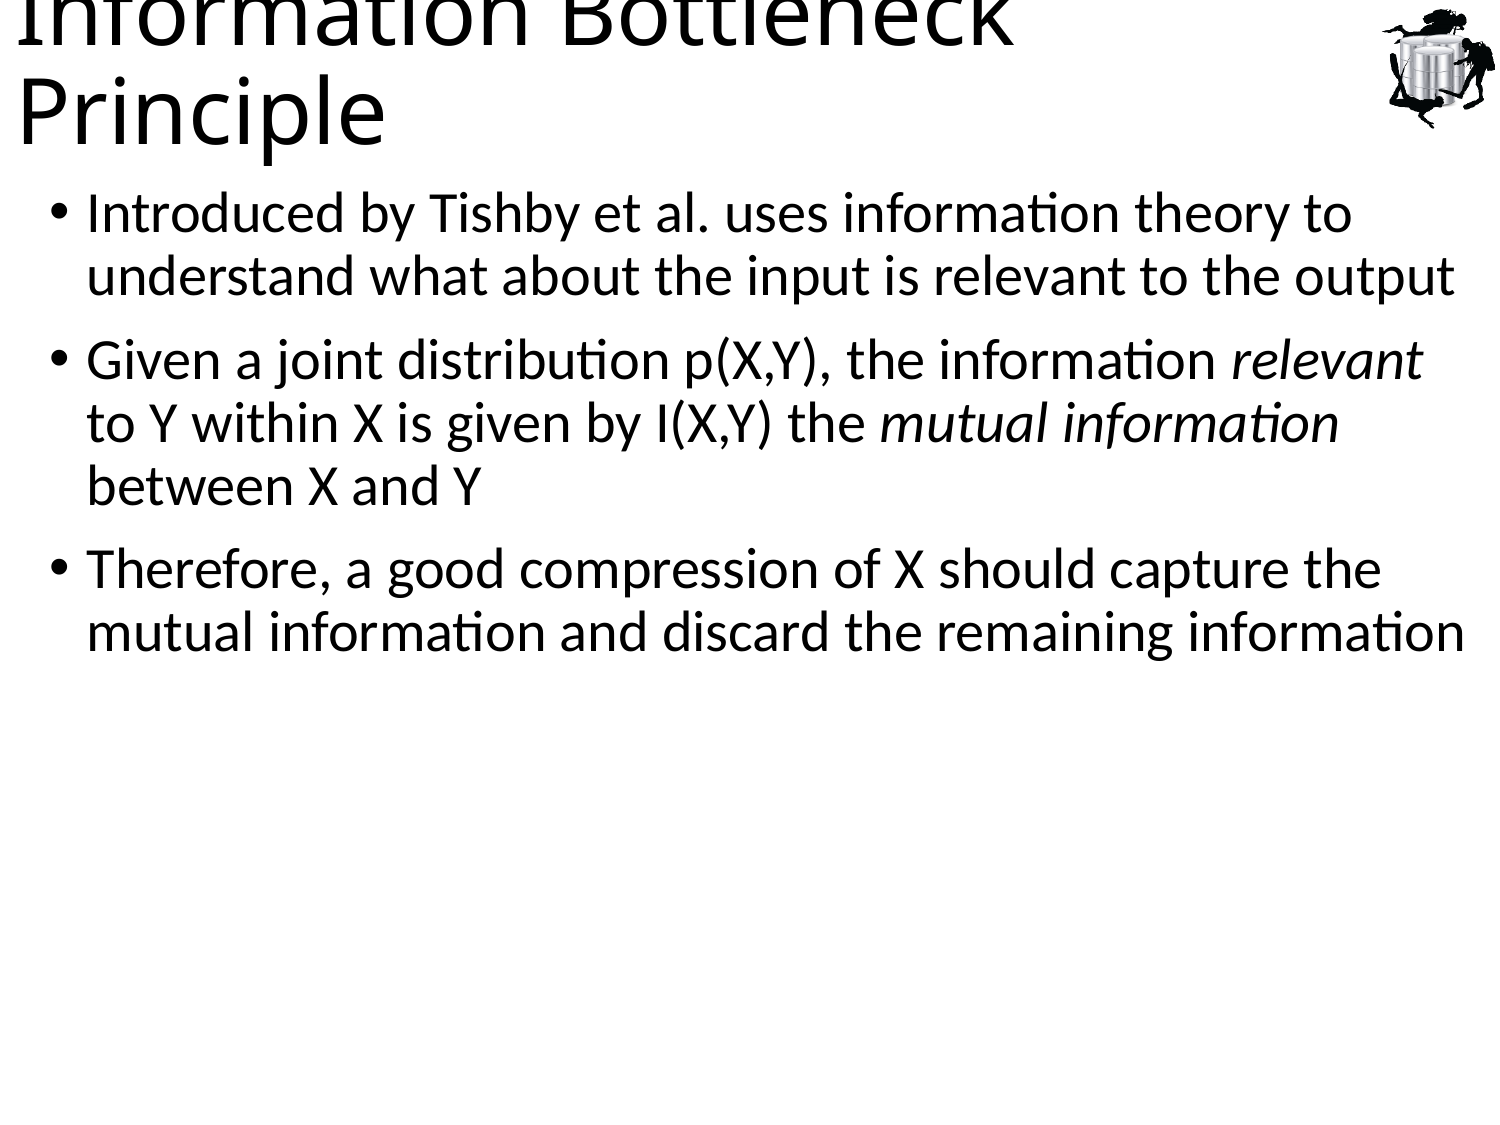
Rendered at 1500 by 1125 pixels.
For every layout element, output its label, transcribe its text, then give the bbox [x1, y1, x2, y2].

list Introduced by Tishby et al. uses information theory to understand what about the input is relevant to the output Given a joint distribution p(X,Y), the information relevant to Y within X is given by I(X,Y) the mutual information between X and Y Therefore, a good compression of X should capture the mutual information and discard the remaining information [34, 174, 1482, 1014]
title Information Bottleneck Principle [0, 0, 1377, 131]
picture [1377, 5, 1498, 131]
